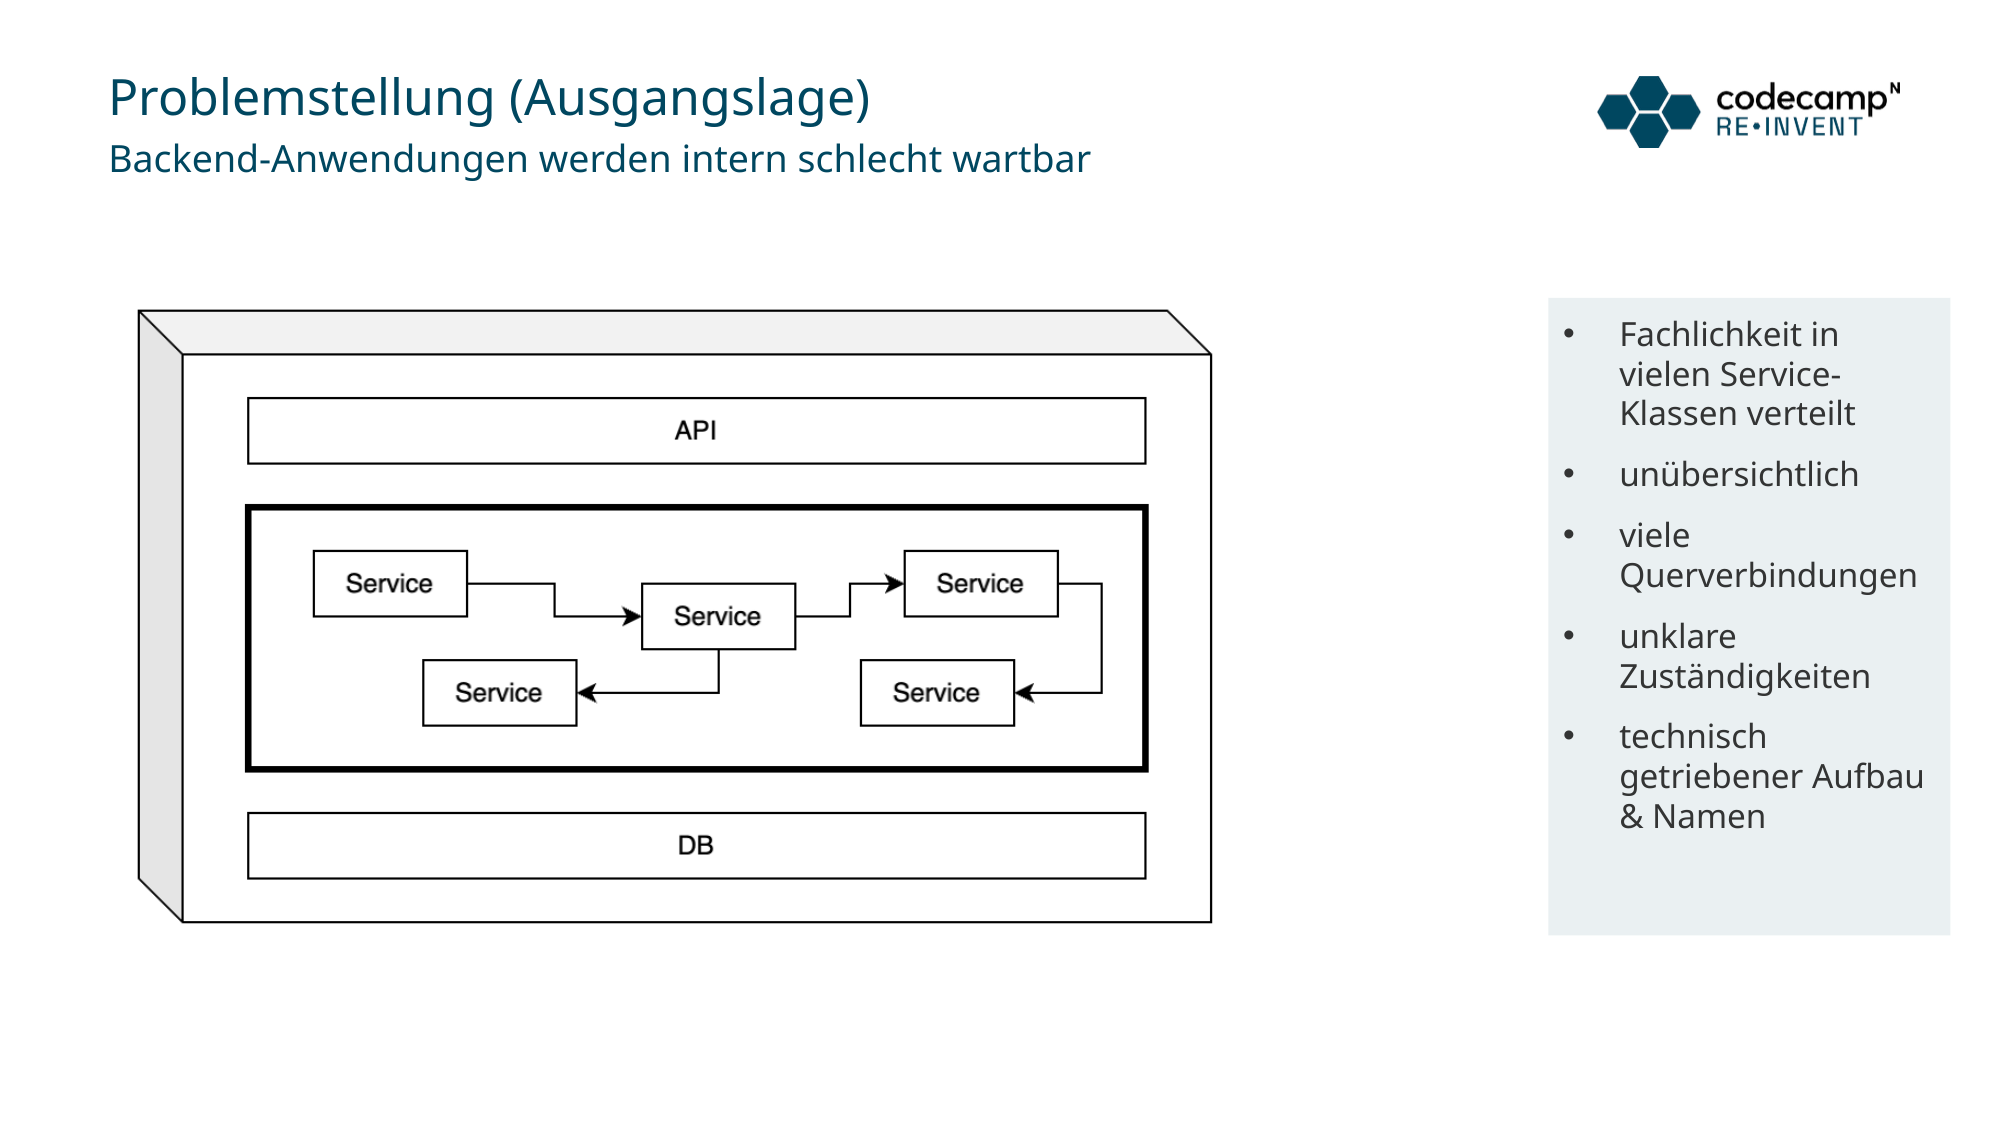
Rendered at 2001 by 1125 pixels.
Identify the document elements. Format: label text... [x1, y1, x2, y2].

list Backend-Anwendungen werden intern schlecht wartbar [93, 132, 1549, 192]
list Fachlichkeit in vielen Service-Klassen verteilt unübersichtlich viele Querverbindungen unklare Zuständigkeiten technisch getriebener Aufbau & Namen [1548, 297, 1951, 936]
picture [1597, 76, 1900, 148]
picture [93, 266, 1256, 968]
title Problemstellung (Ausgangslage) [93, 59, 1549, 132]
